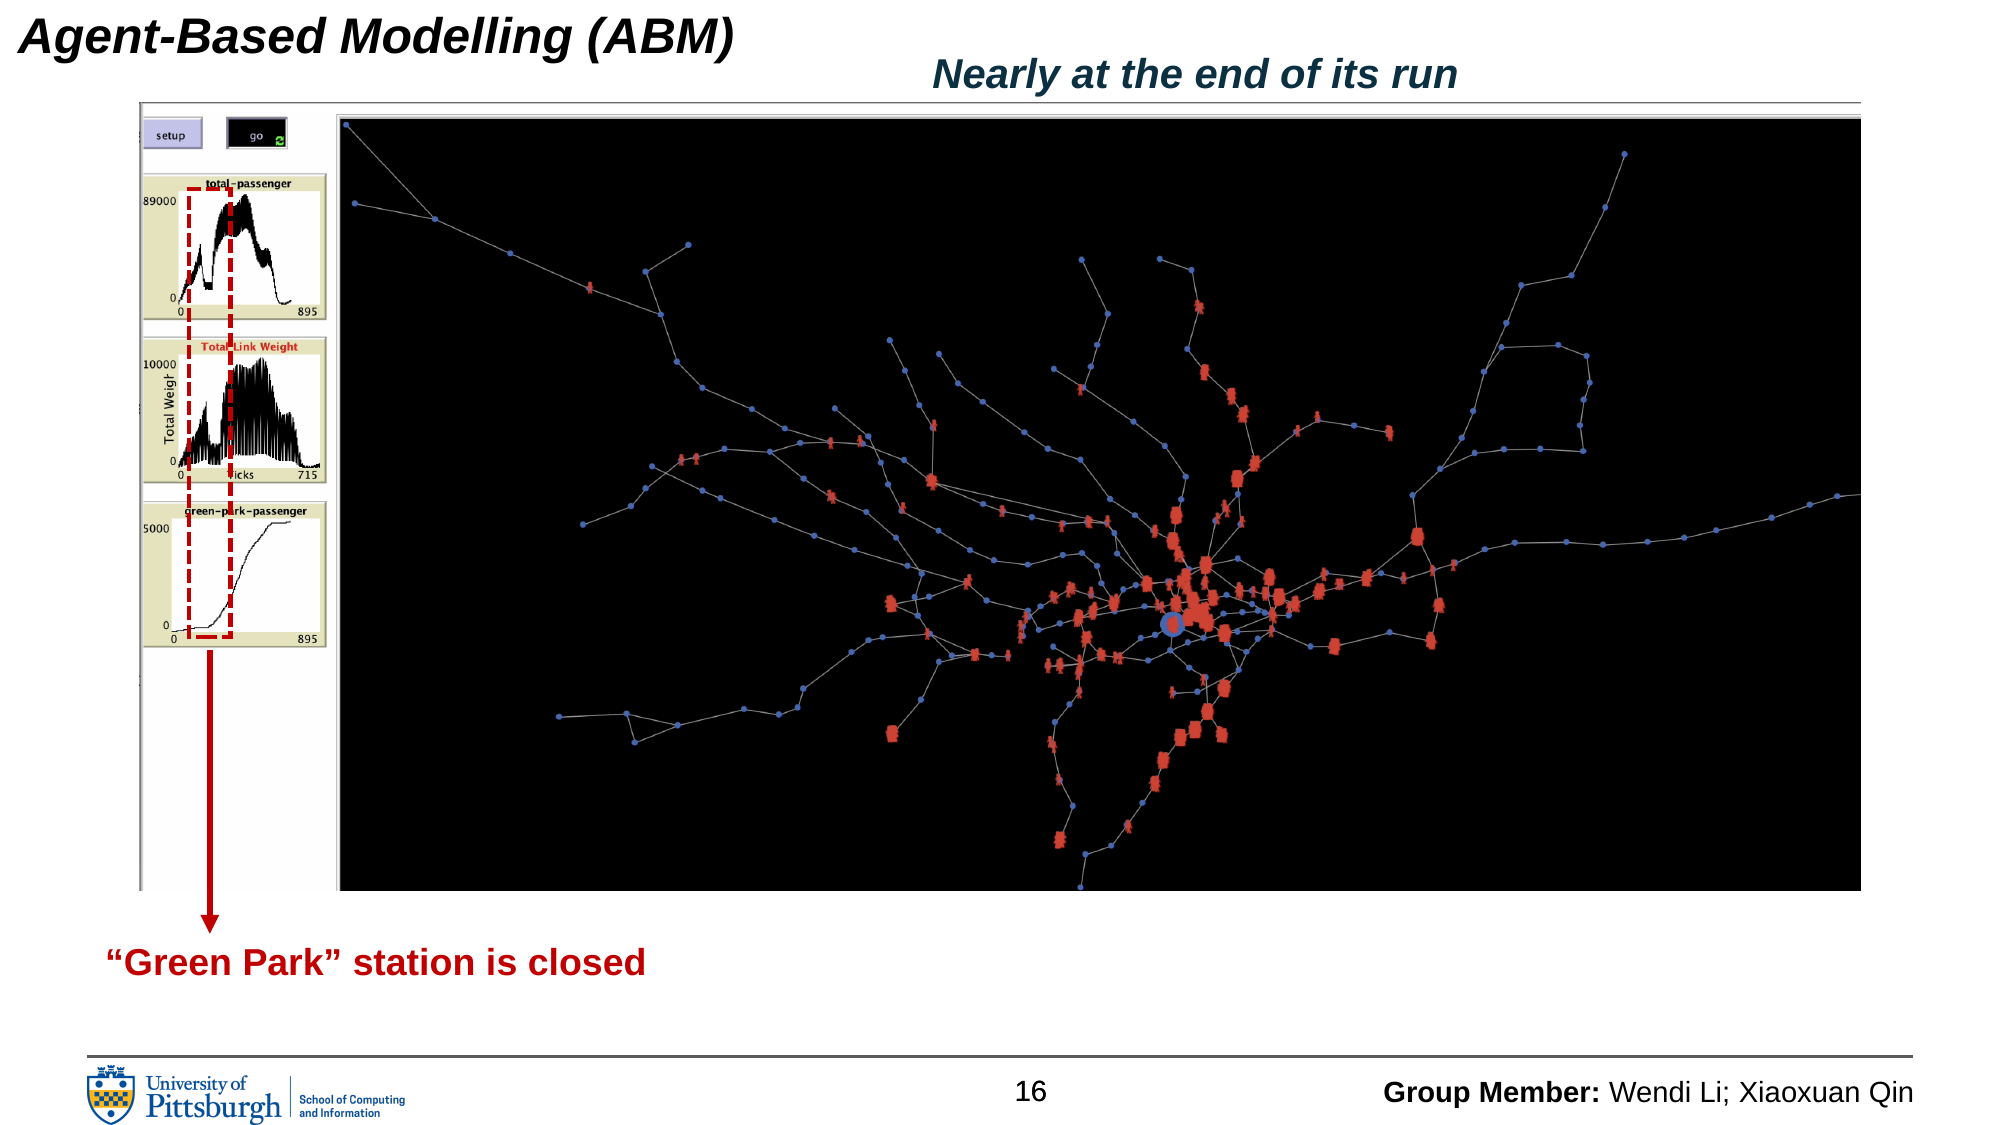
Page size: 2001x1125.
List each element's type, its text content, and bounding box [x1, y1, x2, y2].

text_box Agent-Based Modelling (ABM) [0, 0, 771, 71]
text_box Nearly at the end of its run [917, 39, 1486, 101]
text_box “Green Park” station is closed [90, 930, 662, 990]
picture [138, 101, 1862, 891]
picture [87, 1065, 423, 1125]
text_box 16 [999, 1065, 1450, 1125]
